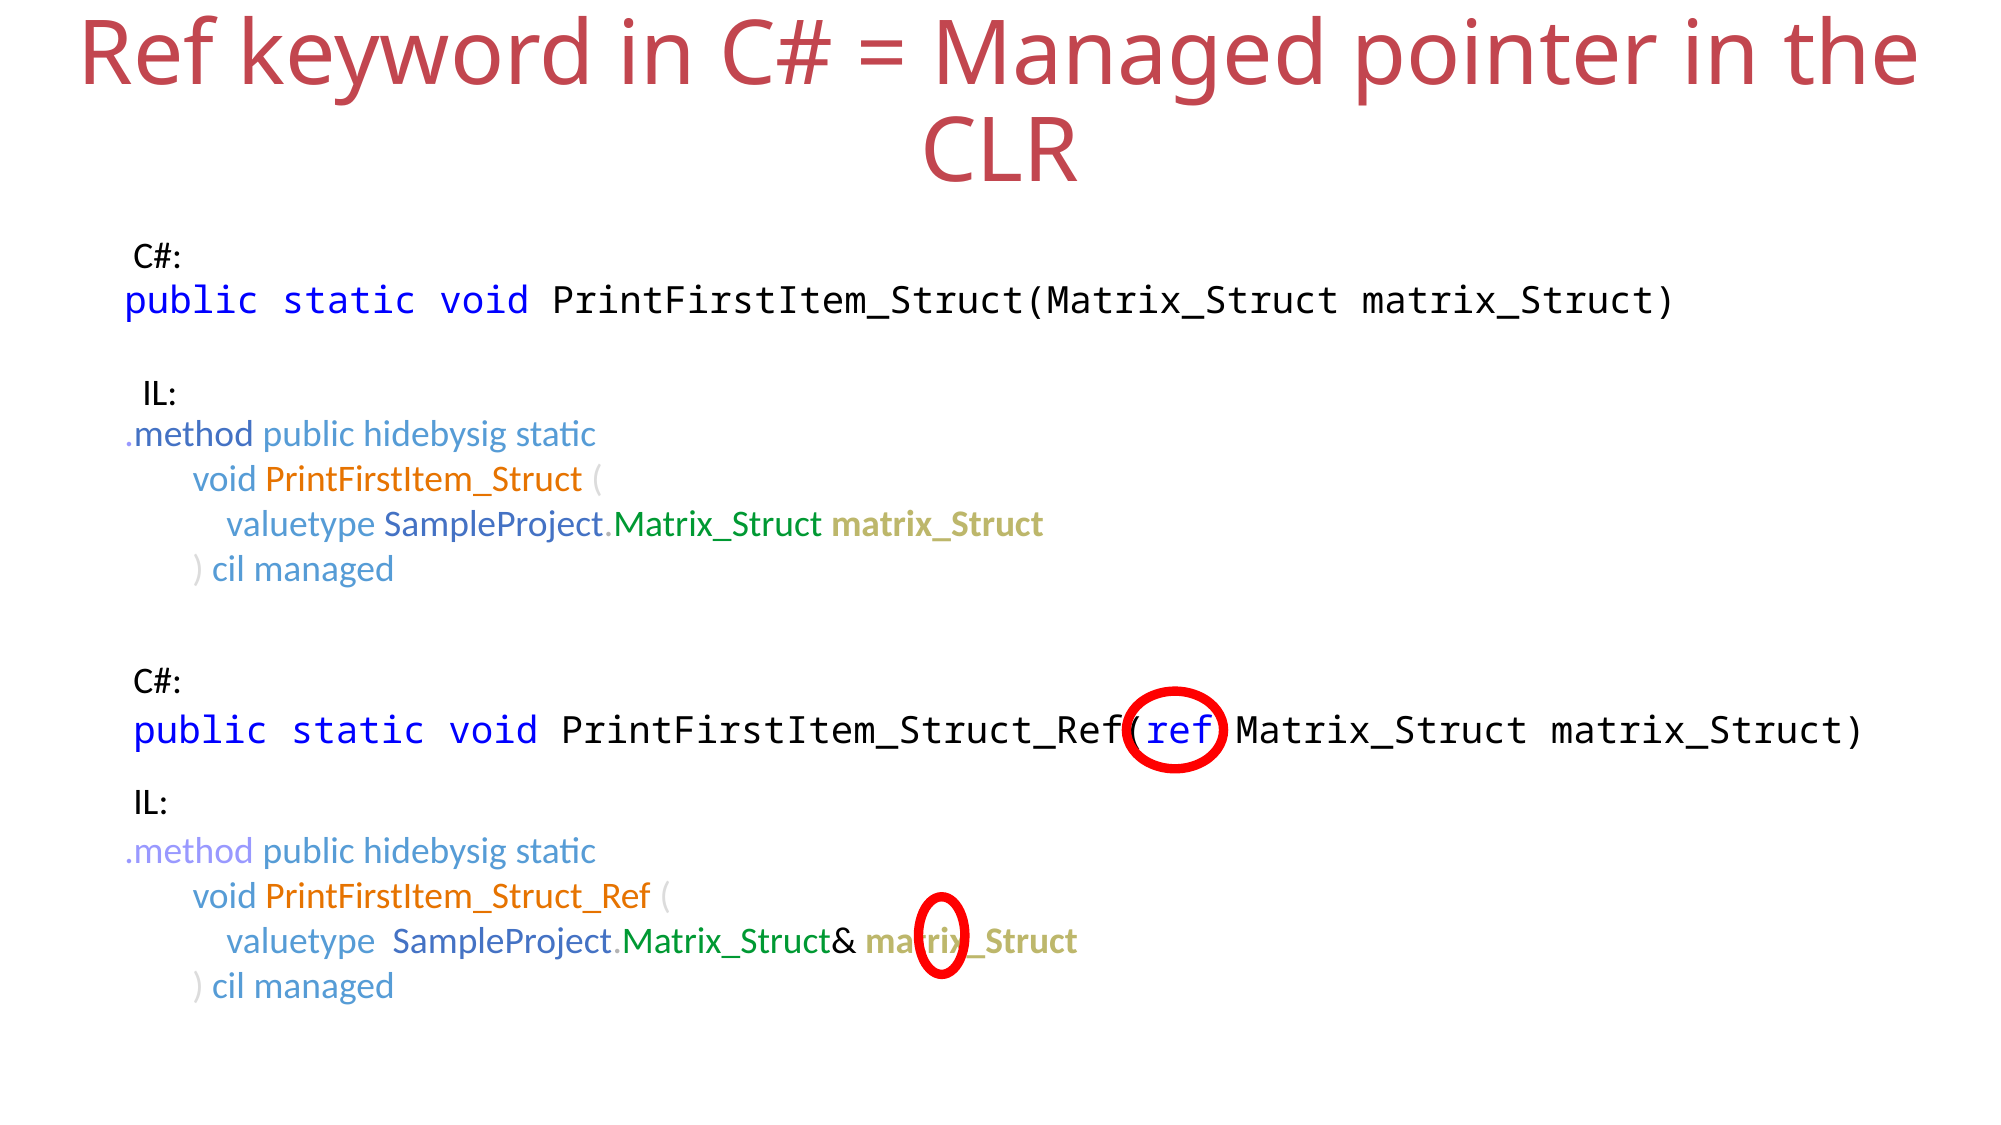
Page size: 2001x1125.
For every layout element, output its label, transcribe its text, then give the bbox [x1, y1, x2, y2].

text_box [116, 222, 1828, 330]
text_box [116, 359, 1897, 592]
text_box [125, 648, 1930, 760]
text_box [116, 769, 1812, 1009]
title Ref keyword in C# = Managed pointer in the CLR [0, 0, 2000, 214]
text_box [1144, 760, 1206, 769]
